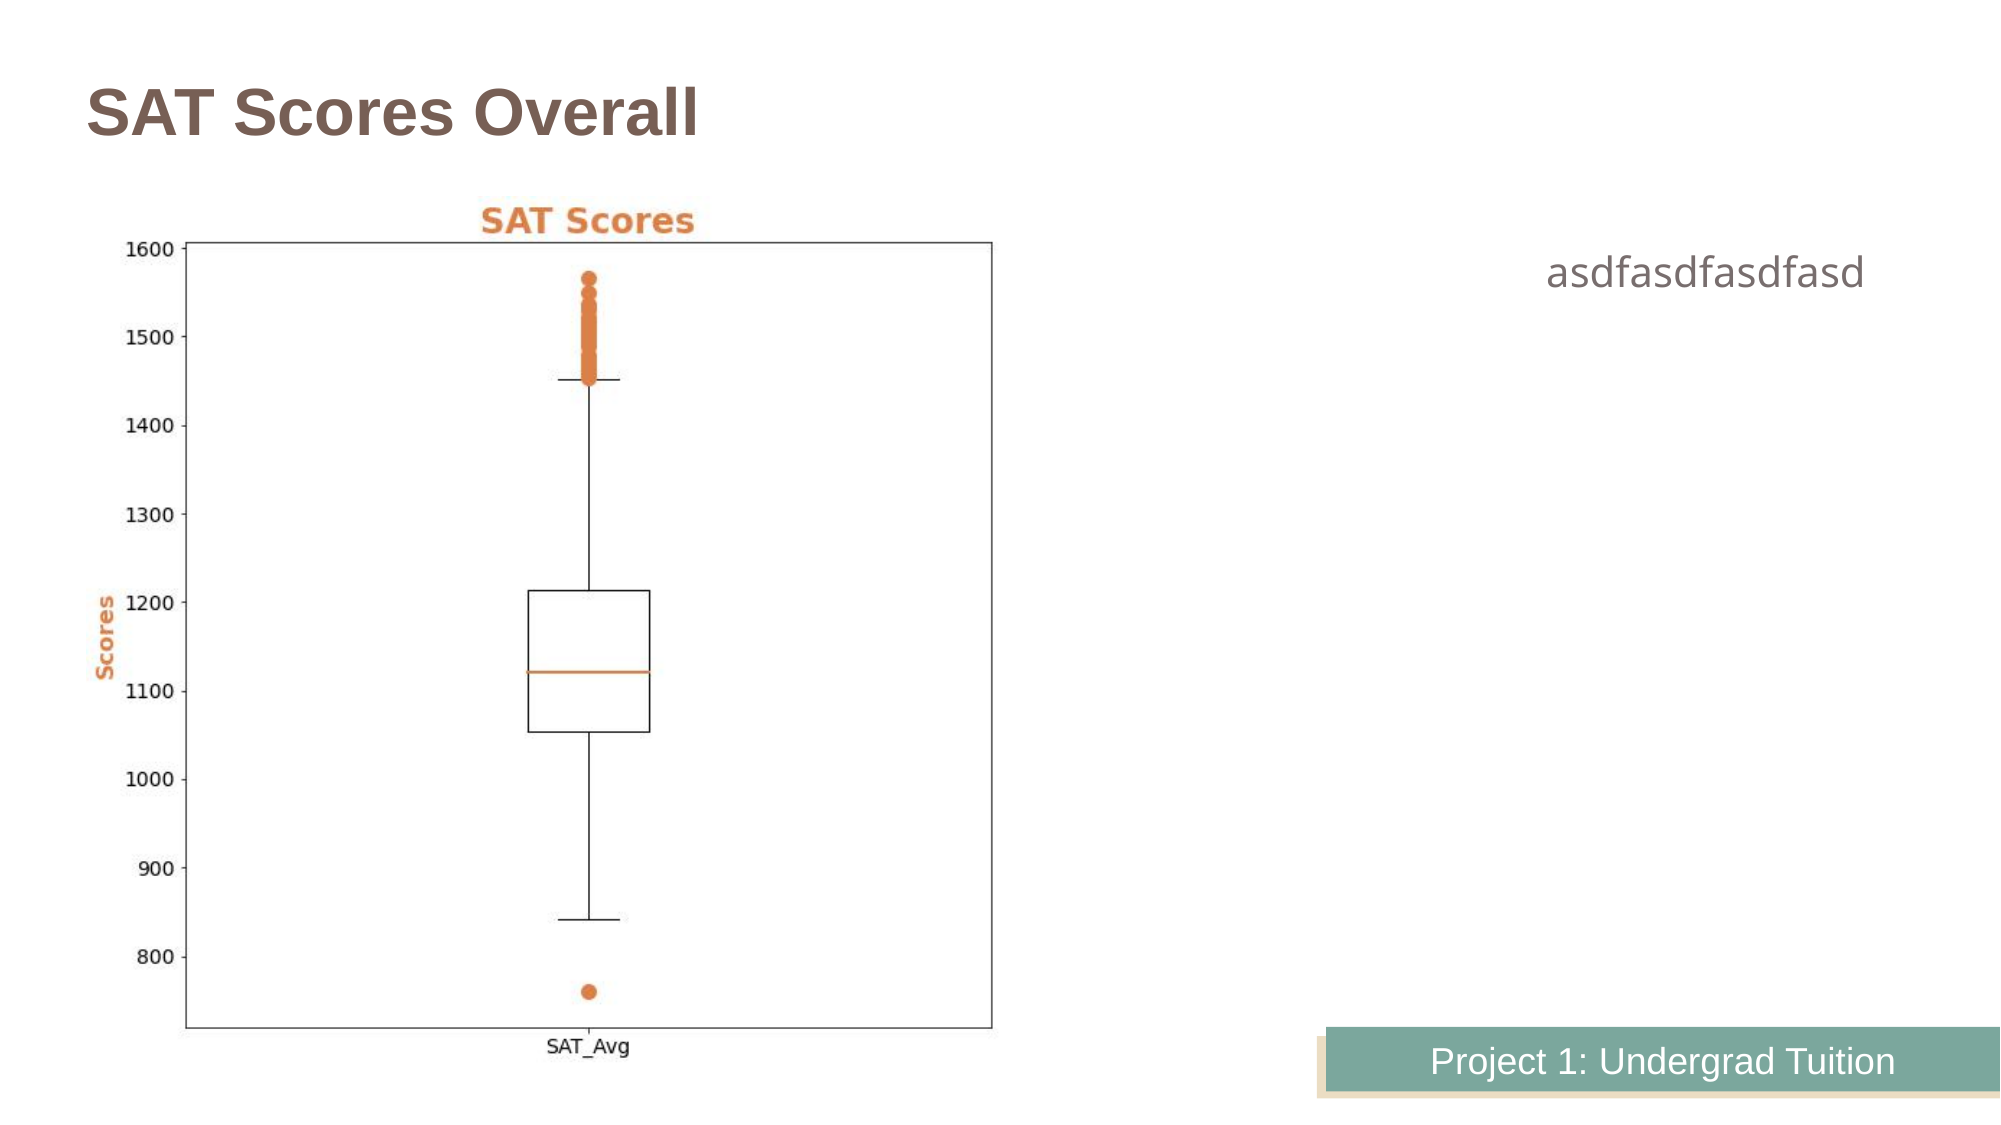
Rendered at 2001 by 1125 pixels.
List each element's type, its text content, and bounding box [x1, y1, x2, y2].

title SAT Scores Overall [86, 31, 1914, 197]
picture [86, 196, 1001, 1069]
text_box asdfasdfasdfasd [1531, 238, 1881, 304]
